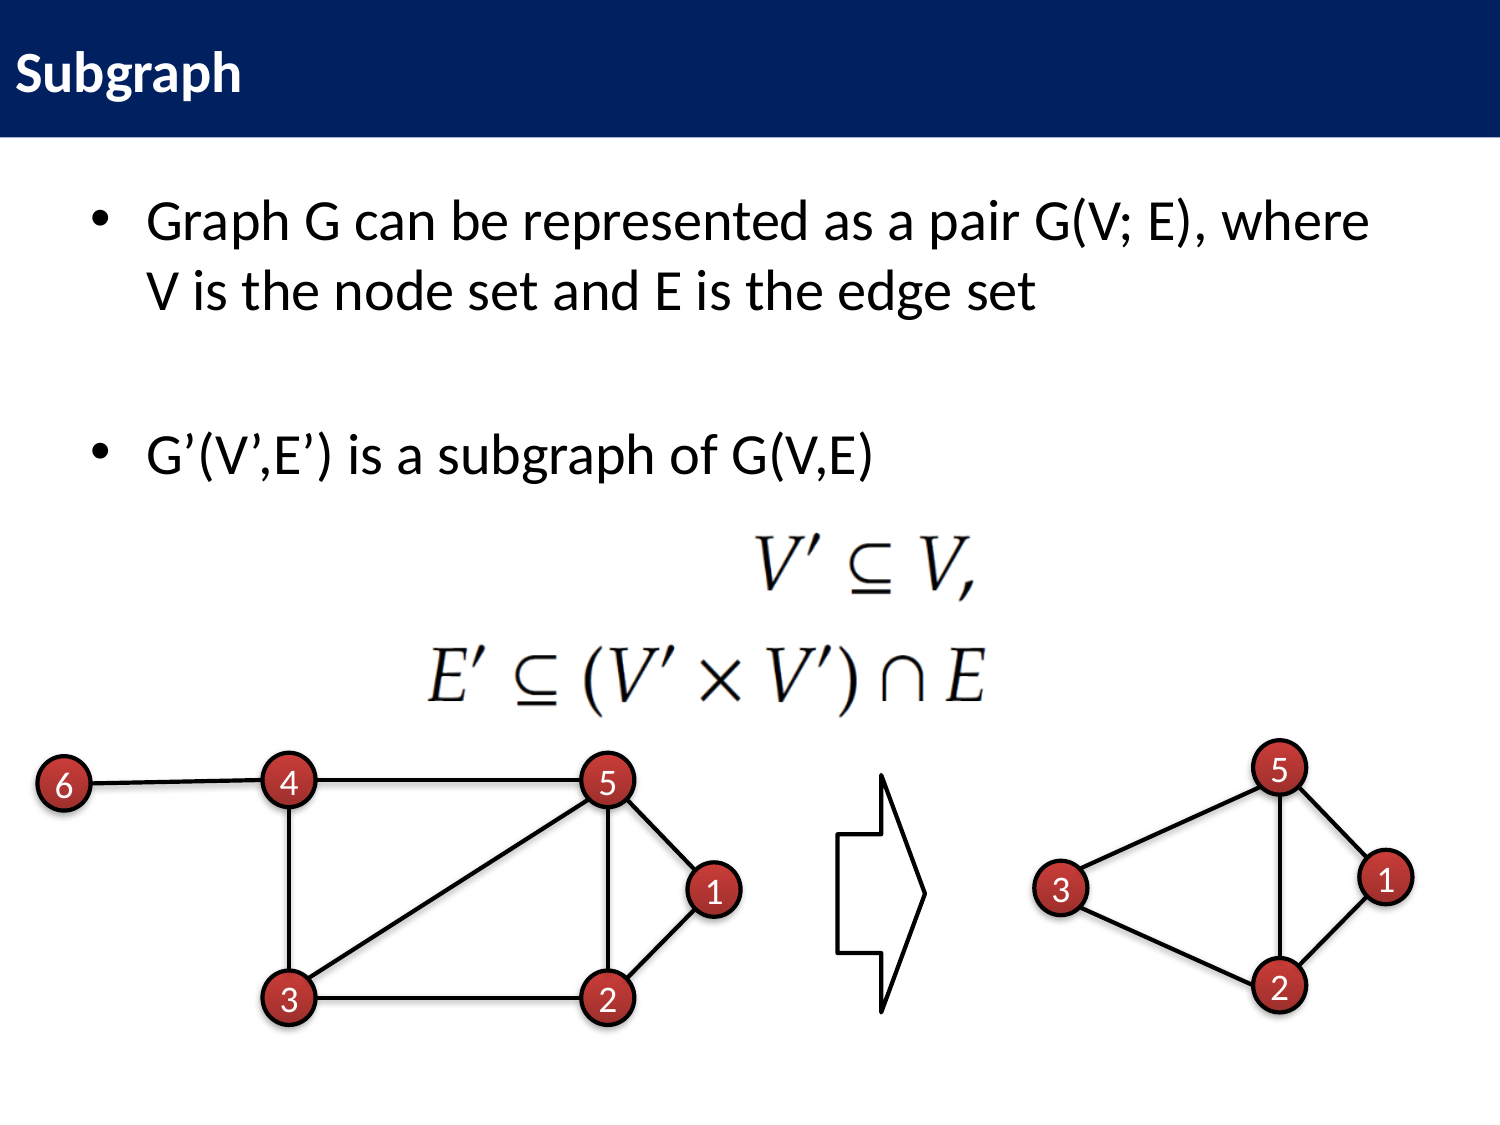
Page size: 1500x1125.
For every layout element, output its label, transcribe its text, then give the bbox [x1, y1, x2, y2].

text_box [1034, 739, 1413, 1013]
title Subgraph [0, 0, 1500, 138]
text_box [37, 752, 741, 1026]
list Graph G can be represented as a pair G(V; E), where V is the node set and E is the edge set G’(V’,E’) is a subgraph of G(V,E) [75, 174, 1425, 1048]
picture [263, 437, 1201, 816]
text_box [835, 824, 927, 1015]
